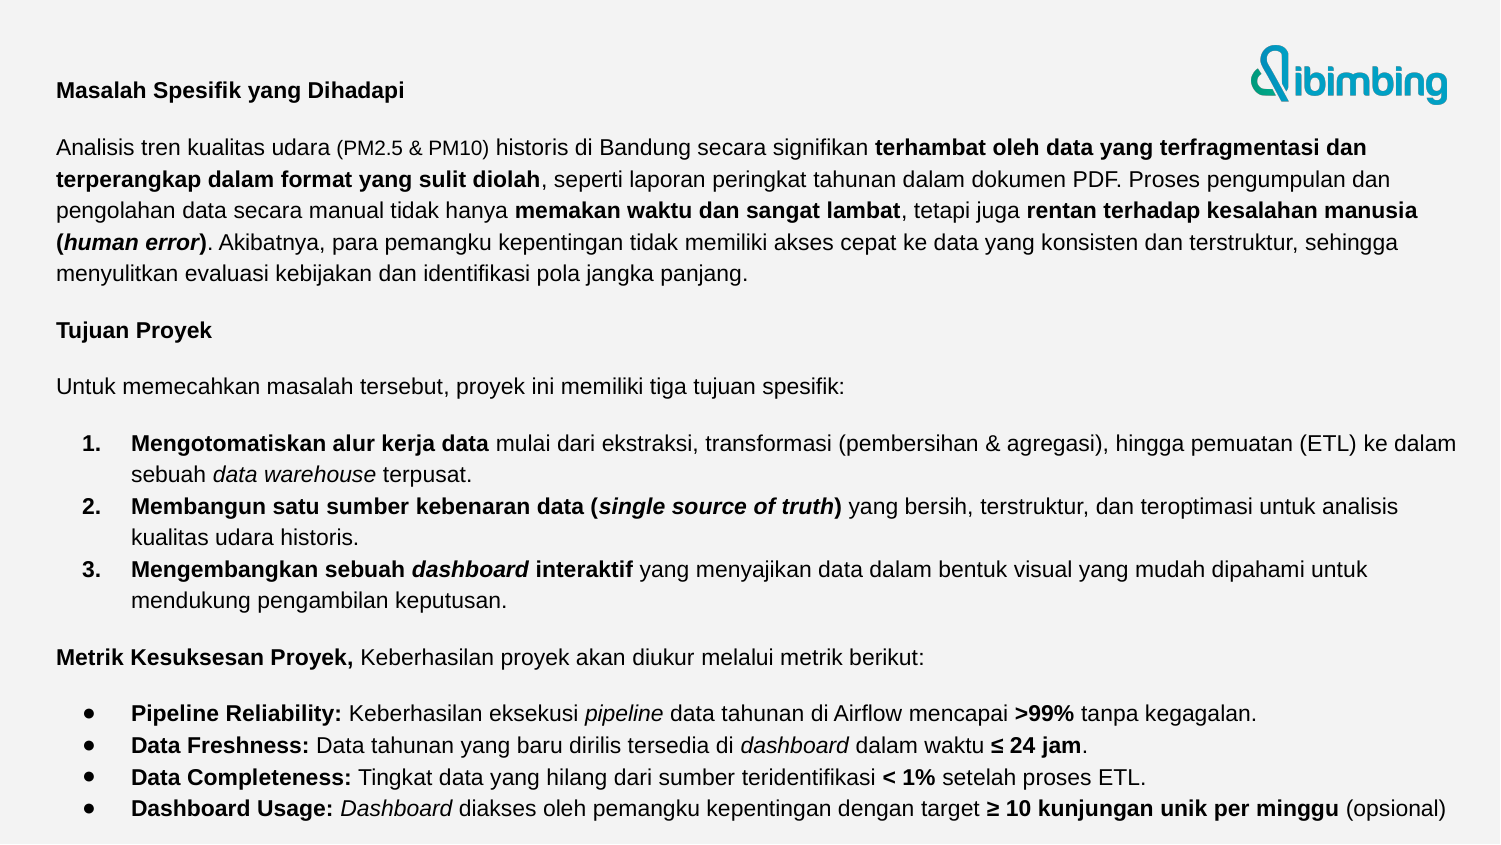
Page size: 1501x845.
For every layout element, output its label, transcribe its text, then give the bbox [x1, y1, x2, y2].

text_box Masalah Spesifik yang Dihadapi Analisis tren kualitas udara (PM2.5 & PM10) historis di Bandung secara signifikan terhambat oleh data yang terfragmentasi dan terperangkap dalam format yang sulit diolah, seperti laporan peringkat tahunan dalam dokumen PDF. Proses pengumpulan dan pengolahan data secara manual tidak hanya memakan waktu dan sangat lambat, tetapi juga rentan terhadap kesalahan manusia (human error). Akibatnya, para pemangku kepentingan tidak memiliki akses cepat ke data yang konsisten dan terstruktur, sehingga menyulitkan evaluasi kebijakan dan identifikasi pola jangka panjang. Tujuan Proyek Untuk memecahkan masalah tersebut, proyek ini memiliki tiga tujuan spesifik: Mengotomatiskan alur kerja data mulai dari ekstraksi, transformasi (pembersihan & agregasi), hingga pemuatan (ETL) ke dalam sebuah data warehouse terpusat. Membangun satu sumber kebenaran data (single source of truth) yang bersih, terstruktur, dan teroptimasi untuk analisis kualitas udara historis. Mengembangkan sebuah dashboard interaktif yang menyajikan data dalam bentuk visual yang mudah dipahami untuk mendukung pengambilan keputusan. Metrik Kesuksesan Proyek, Keberhasilan proyek akan diukur melalui metrik berikut: Pipeline Reliability: Keberhasilan eksekusi pipeline data tahunan di Airflow mencapai >99% tanpa kegagalan. Data Freshness: Data tahunan yang baru dirilis tersedia di dashboard dalam waktu ≤ 24 jam. Data Completeness: Tingkat data yang hilang dari sumber teridentifikasi < 1% setelah proses ETL. Dashboard Usage: Dashboard diakses oleh pemangku kepentingan dengan target ≥ 10 kunjungan unik per minggu (opsional) [41, 57, 1486, 363]
picture [1251, 44, 1447, 105]
picture [1433, 78, 1441, 90]
